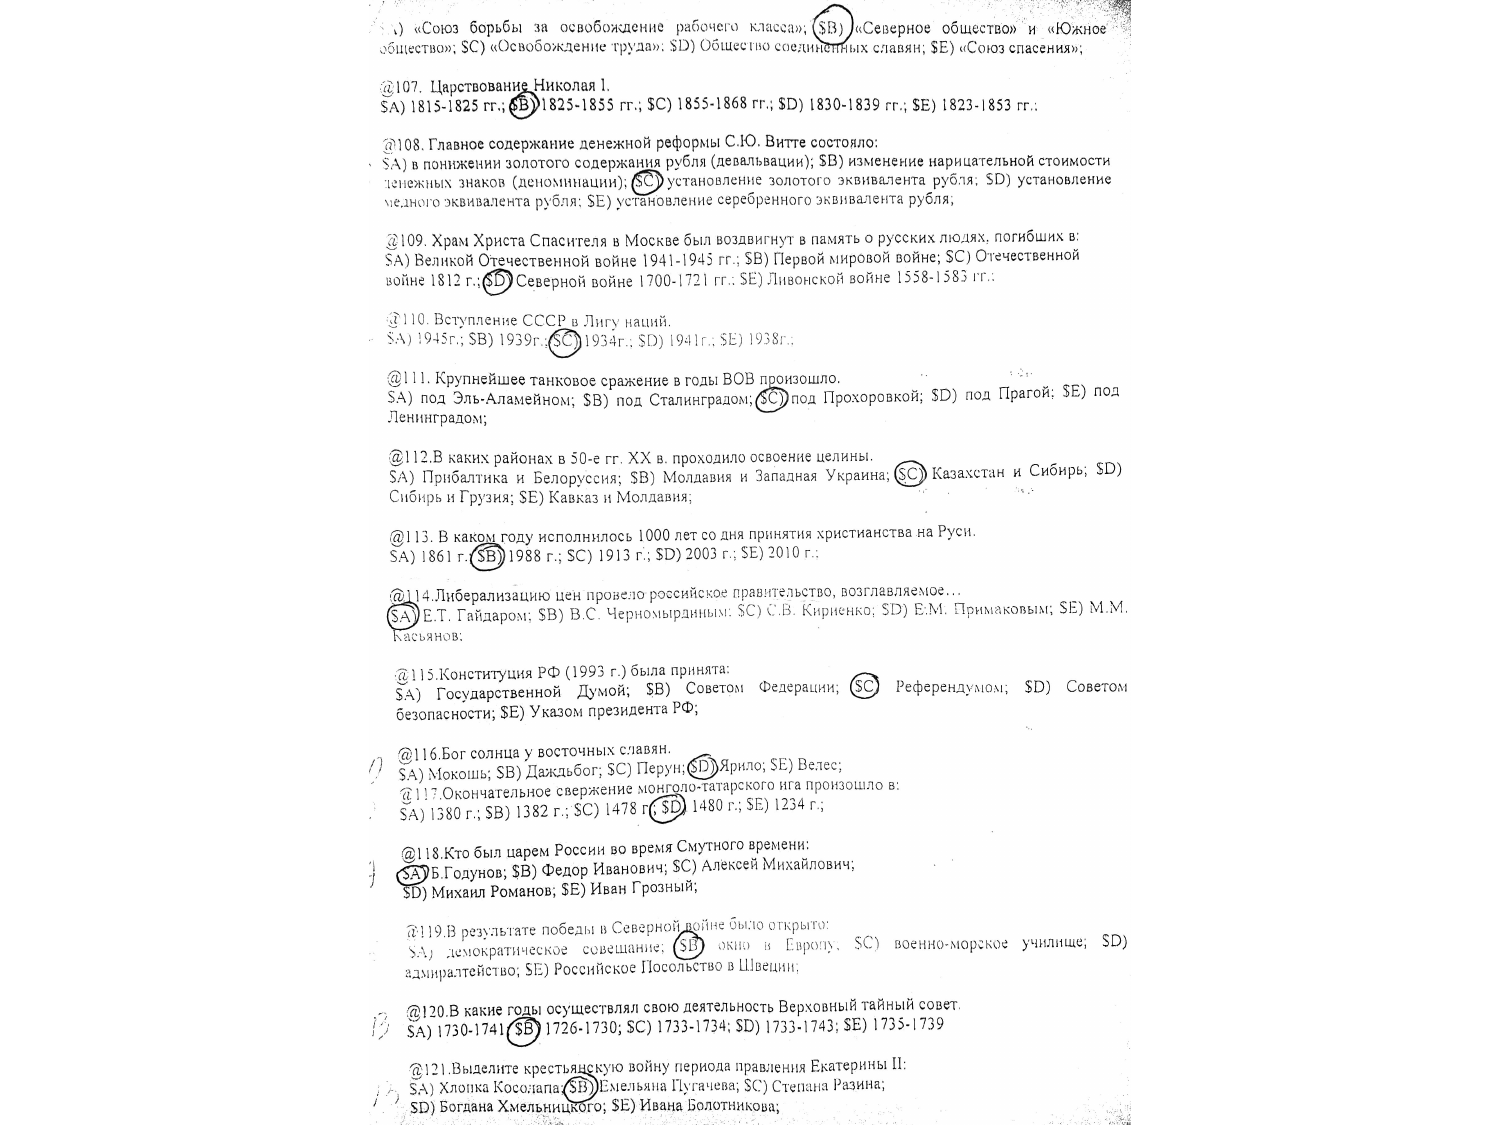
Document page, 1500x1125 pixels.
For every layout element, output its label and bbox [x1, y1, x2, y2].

picture [369, 0, 1131, 1125]
